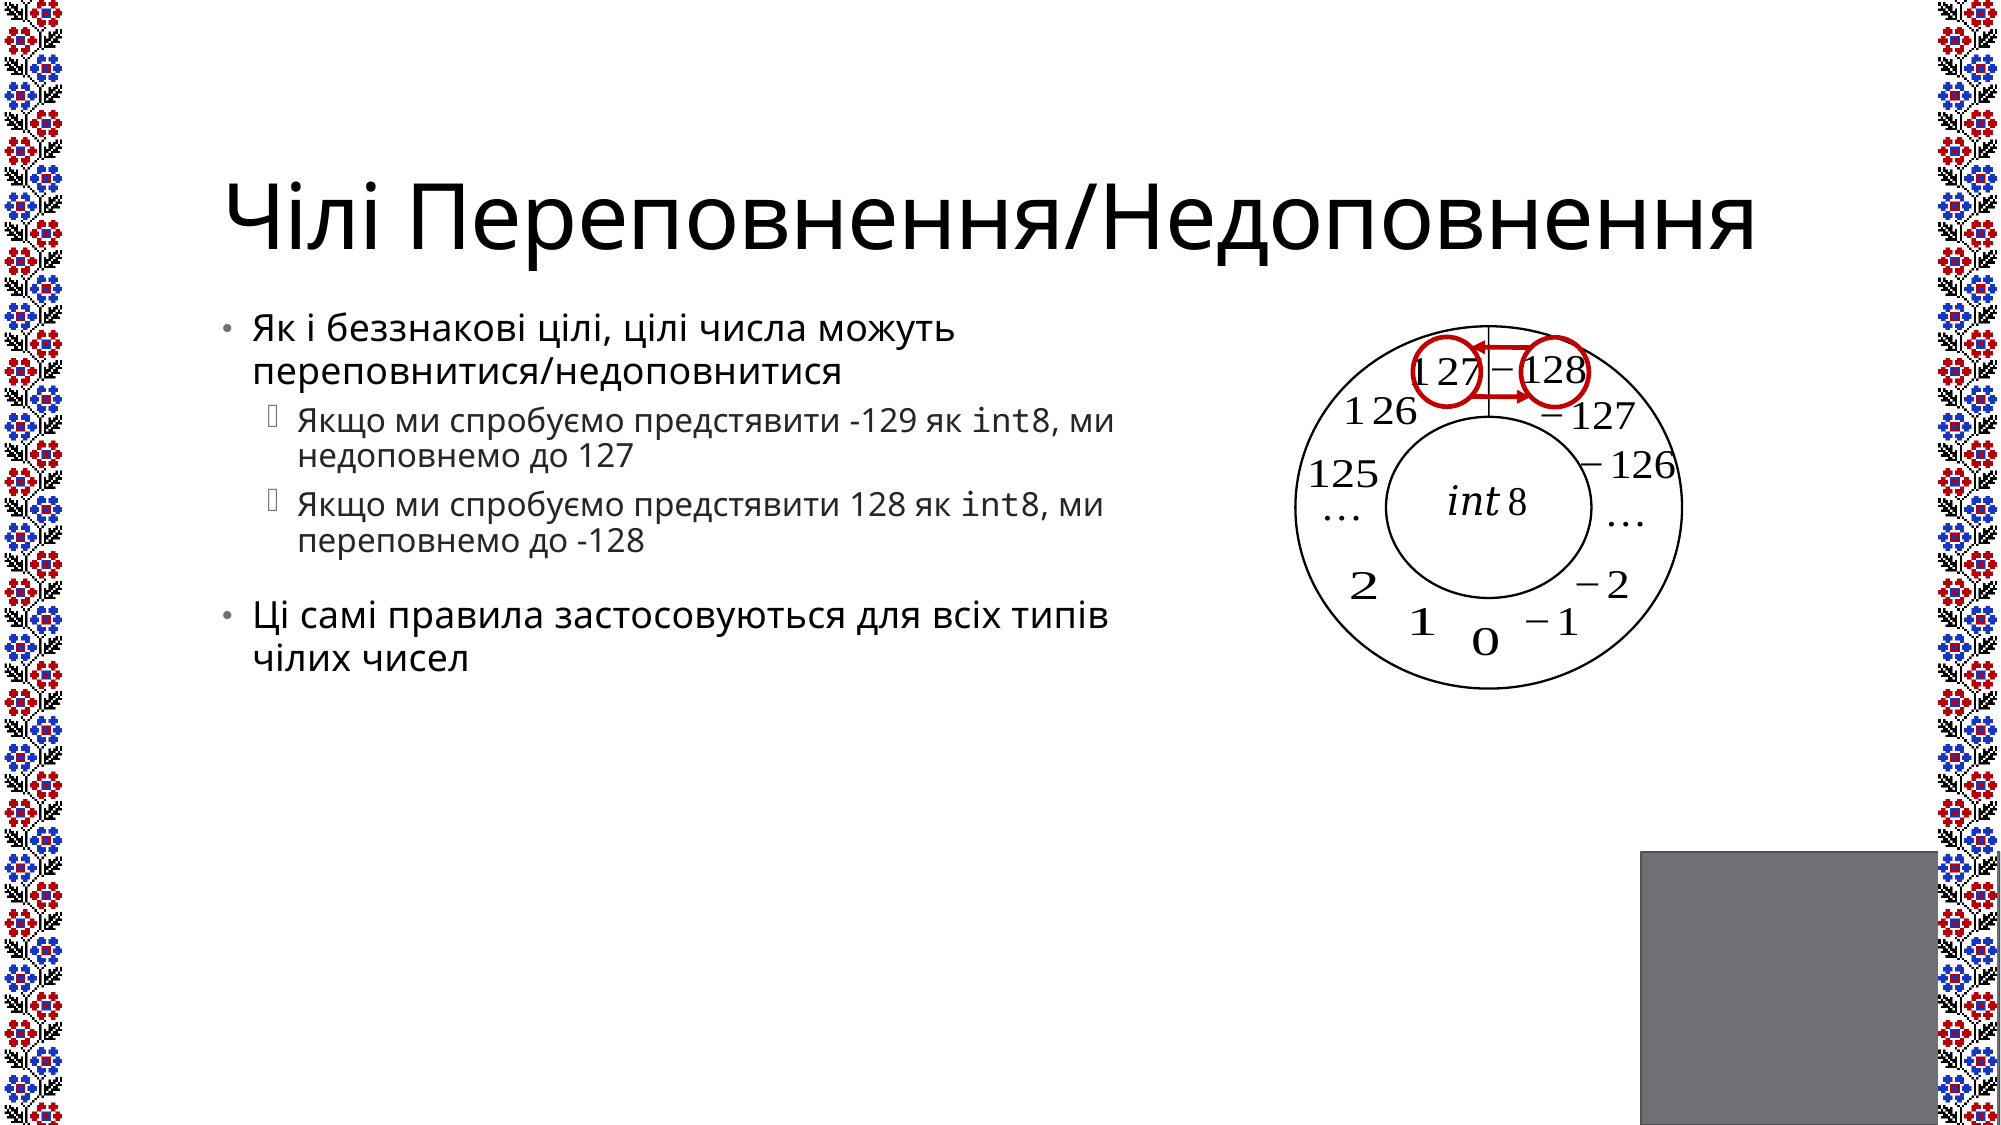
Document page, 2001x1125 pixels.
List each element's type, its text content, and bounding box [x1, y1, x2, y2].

picture [4, 0, 62, 1125]
picture [1938, 0, 1997, 1125]
text_box [1294, 325, 1684, 690]
text_box [1411, 335, 1481, 408]
text_box [1519, 336, 1591, 409]
title Чілі Переповнення/Недоповнення [206, 60, 1797, 278]
list Як і беззнакові цілі, цілі числа можуть переповнитися/недоповнитися Якщо ми спробуємо предстявити -129 як int8, ми недоповнемо до 127 Якщо ми спробуємо предстявити 128 як int8, ми переповнемо до -128 Ці самі правила застосовуються для всіх типів чілих чисел [206, 299, 1152, 1014]
